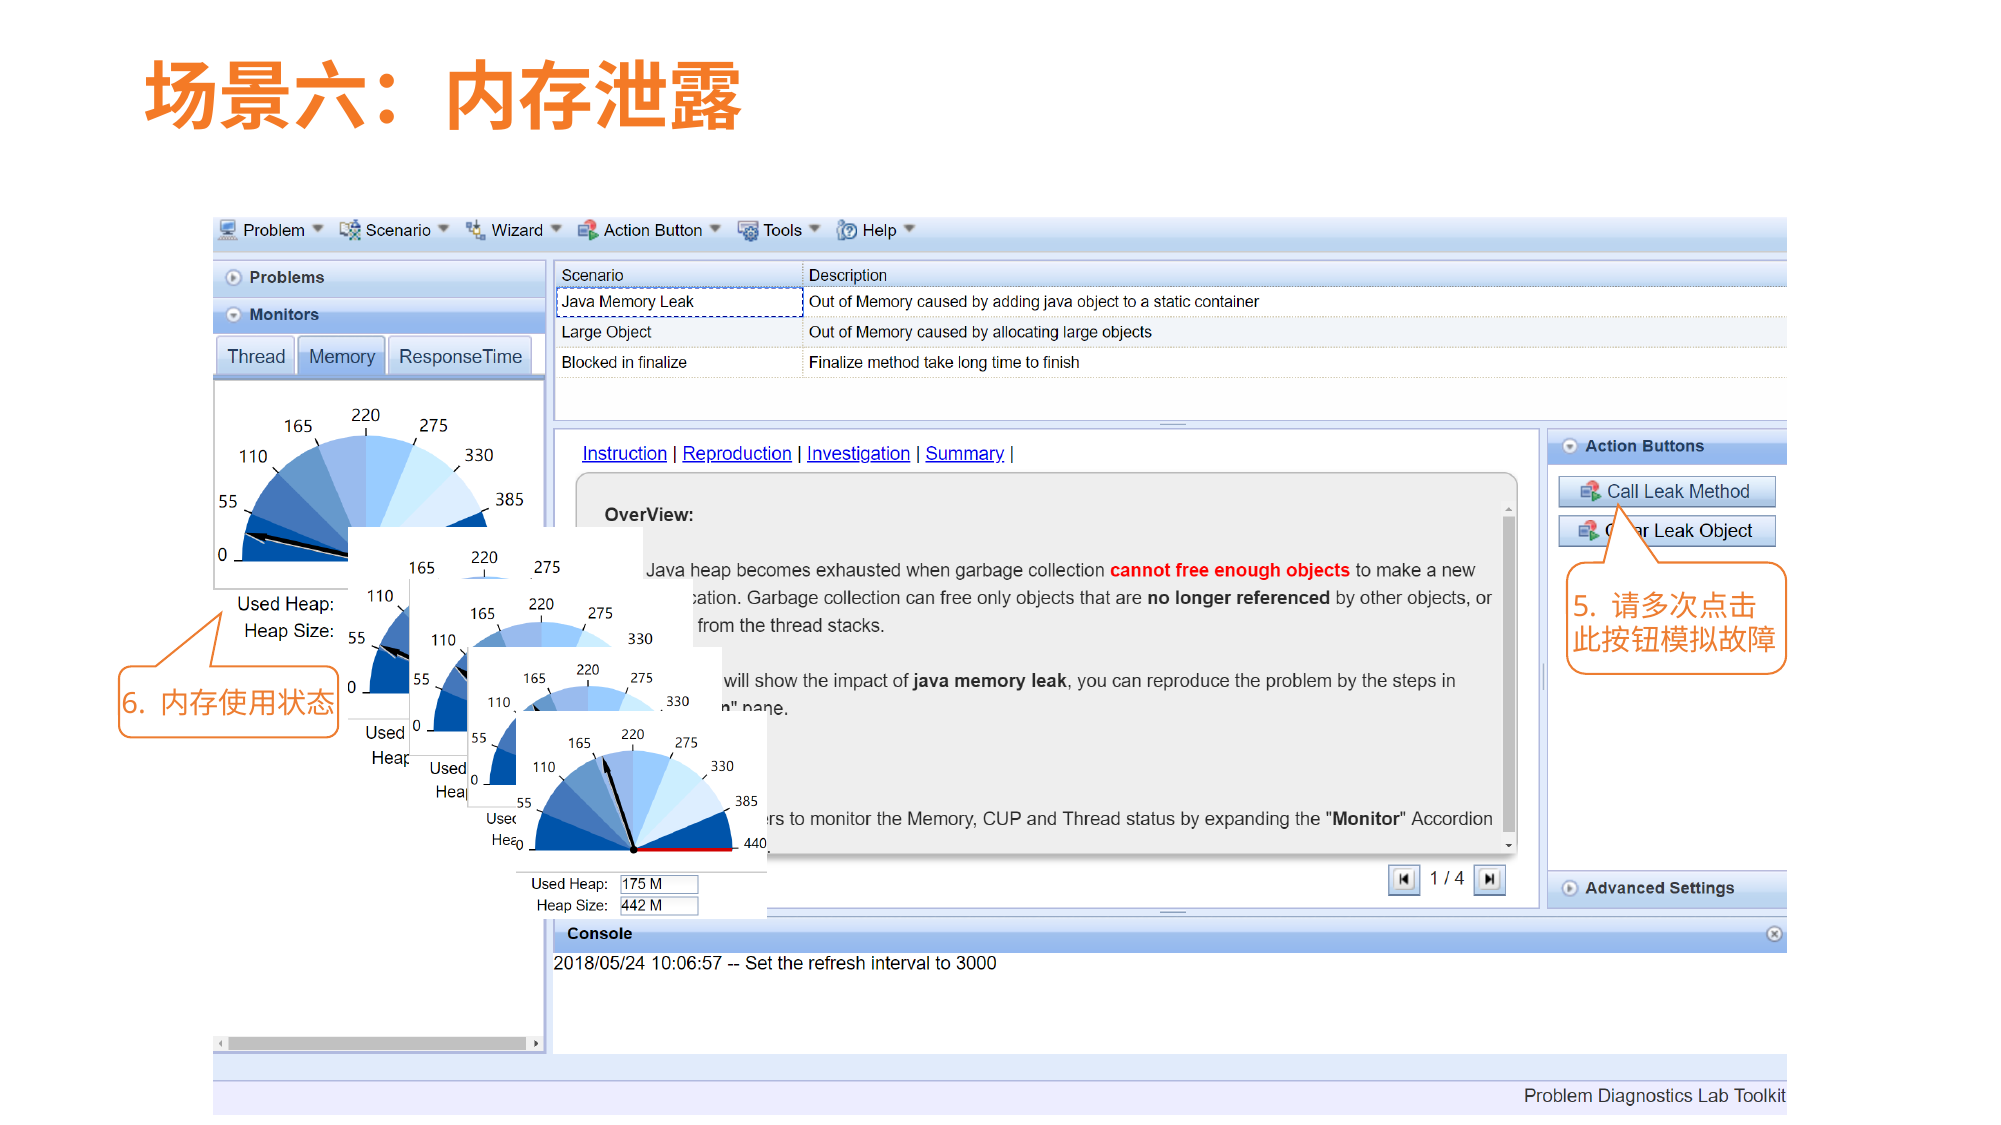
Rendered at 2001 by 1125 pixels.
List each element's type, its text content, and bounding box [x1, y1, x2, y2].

picture [348, 527, 767, 919]
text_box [108, 217, 1794, 1115]
title 场景六：内存泄露 [128, 36, 1854, 162]
